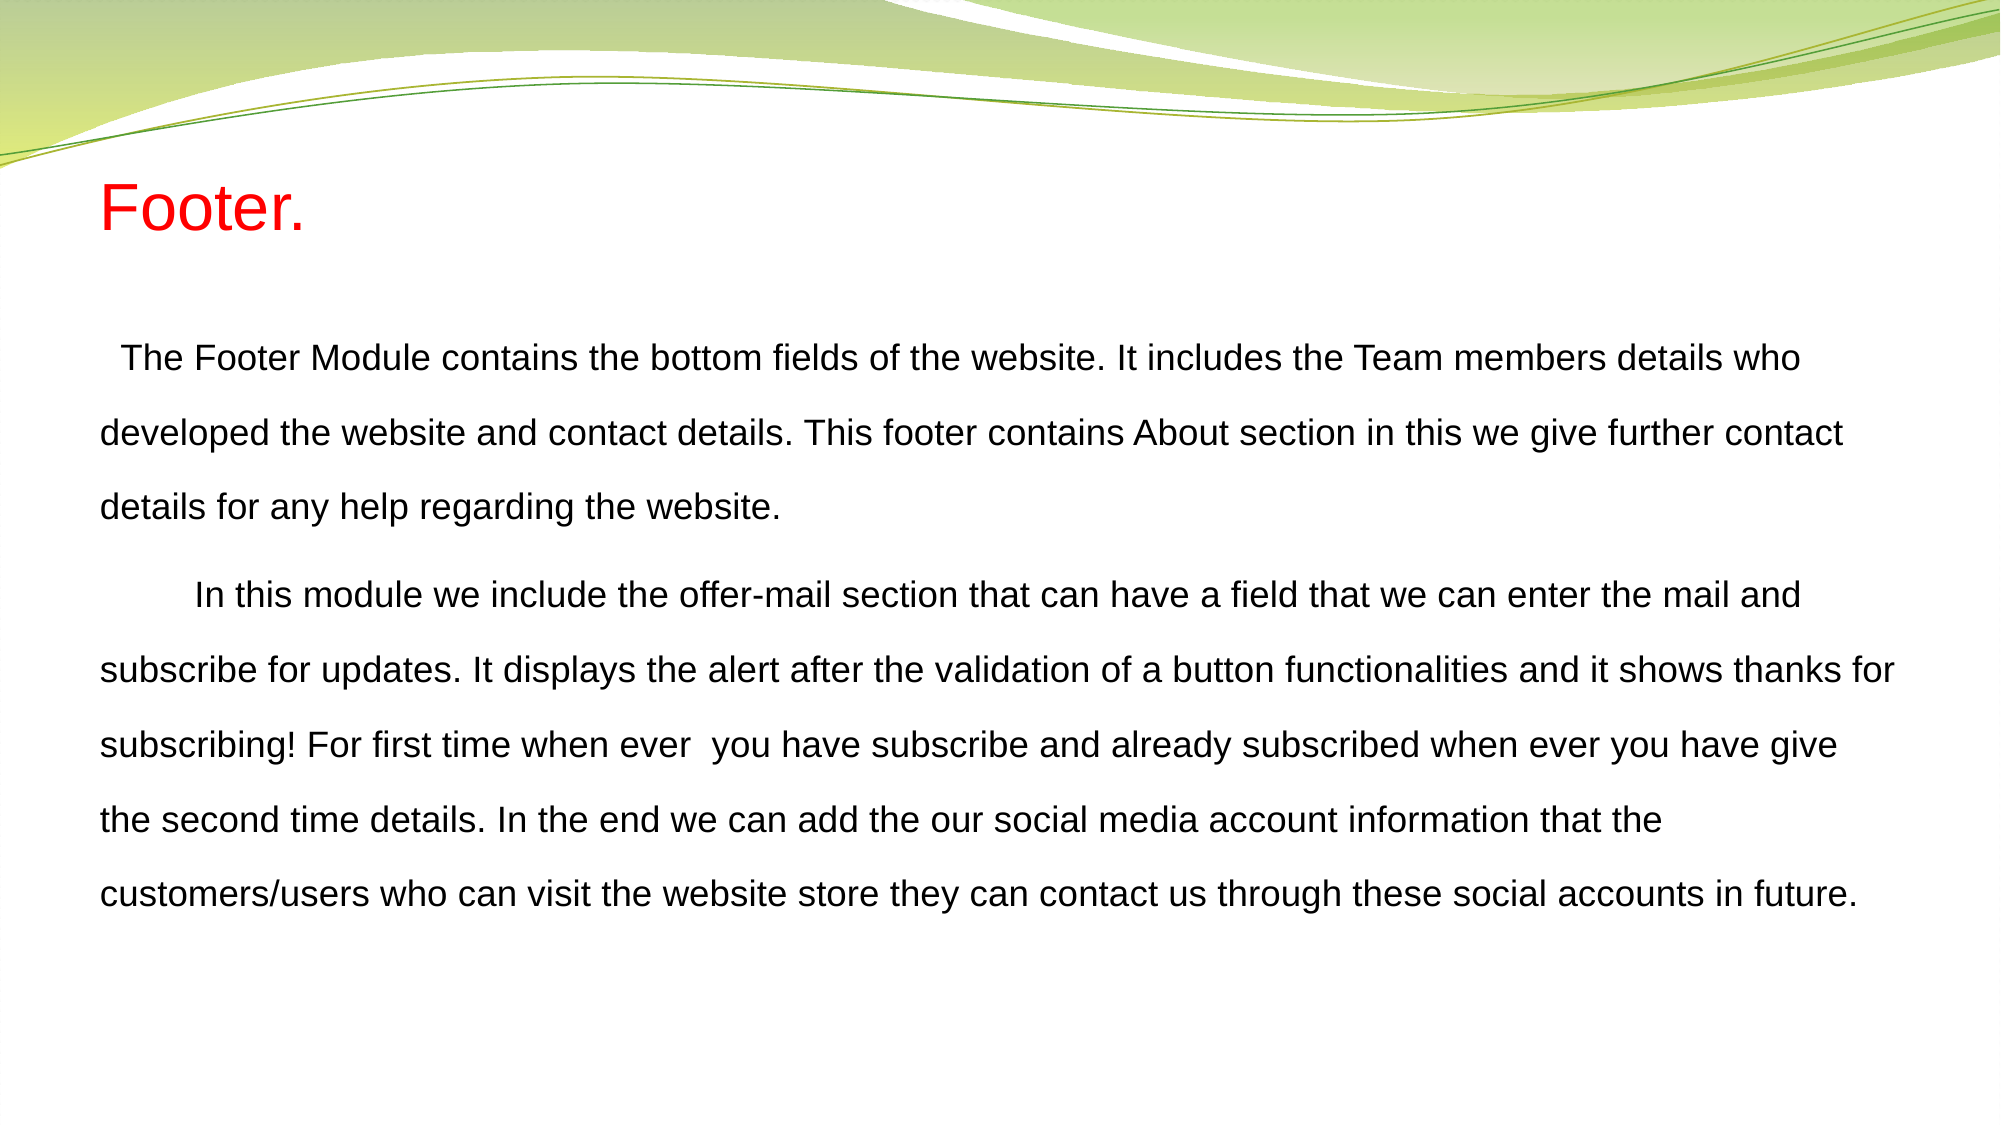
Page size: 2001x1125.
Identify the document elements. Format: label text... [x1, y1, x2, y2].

text_box The Footer Module contains the bottom fields of the website. It includes the Team members details who developed the website and contact details. This footer contains About section in this we give further contact details for any help regarding the website. In this module we include the offer-mail section that can have a field that we can enter the mail and subscribe for updates. It displays the alert after the validation of a button functionalities and it shows thanks for subscribing! For first time when ever you have subscribe and already subscribed when ever you have give the second time details. In the end we can add the our social media account information that the customers/users who can visit the website store they can contact us through these social accounts in future. [99, 302, 1900, 927]
text_box Footer. [99, 115, 1900, 302]
